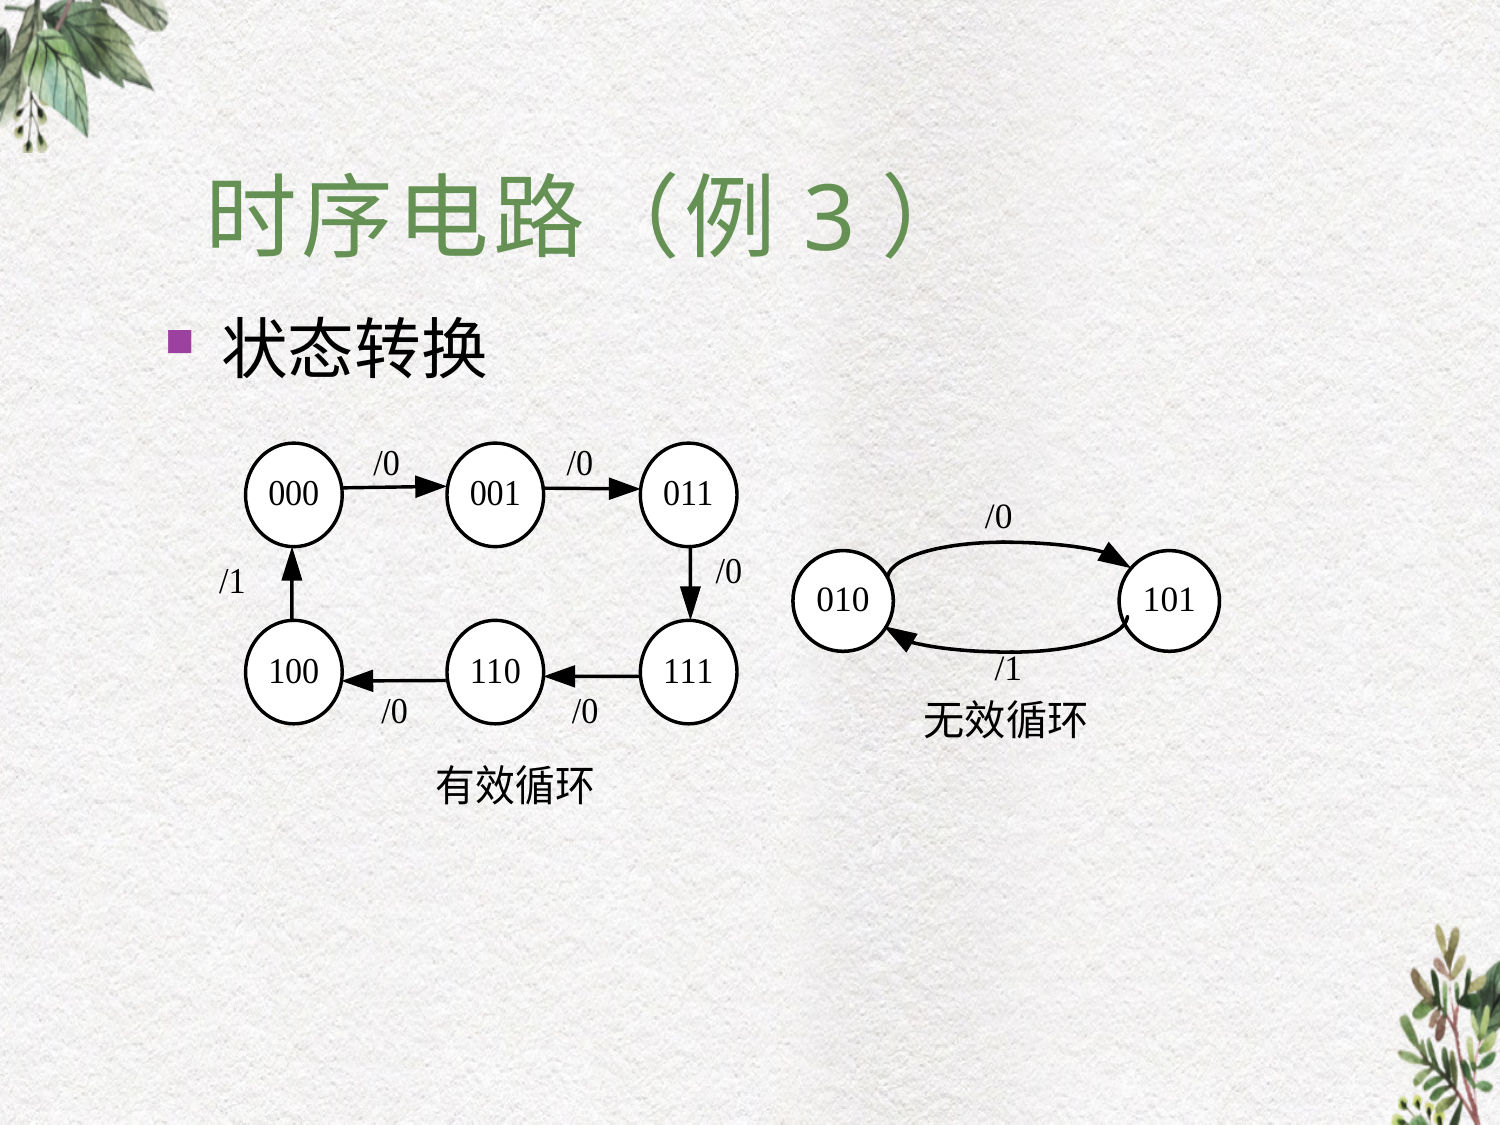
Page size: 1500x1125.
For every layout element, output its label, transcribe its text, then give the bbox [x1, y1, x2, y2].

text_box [787, 487, 1225, 752]
picture [0, 0, 1500, 1125]
title 时序电路（例3） [188, 35, 1468, 275]
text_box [199, 437, 763, 818]
text_box 状态转换 [149, 299, 1425, 975]
